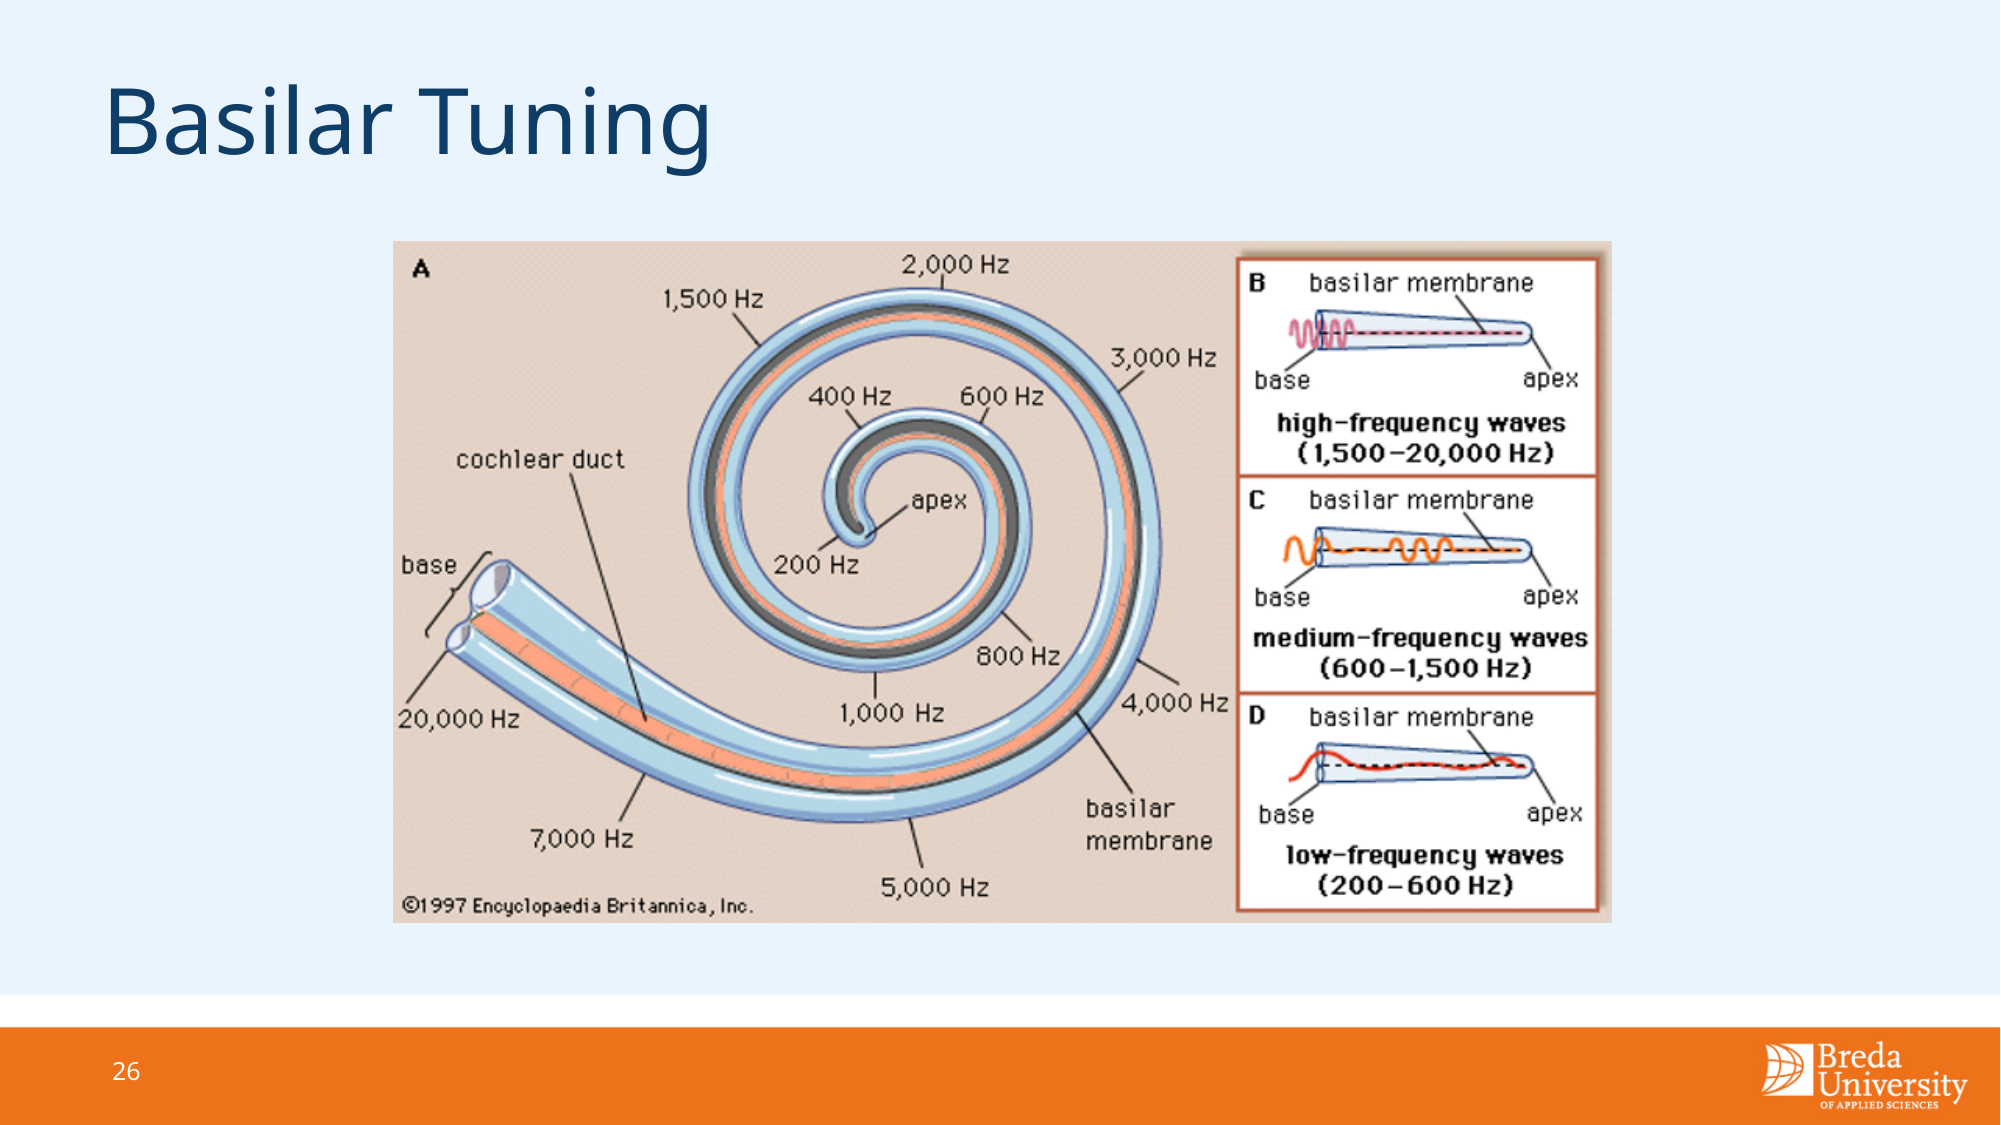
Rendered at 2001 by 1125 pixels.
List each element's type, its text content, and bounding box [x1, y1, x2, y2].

slide_number 26 [97, 1042, 198, 1103]
title Basilar Tuning [88, 67, 1917, 210]
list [393, 241, 1612, 923]
picture [0, 0, 2001, 1125]
